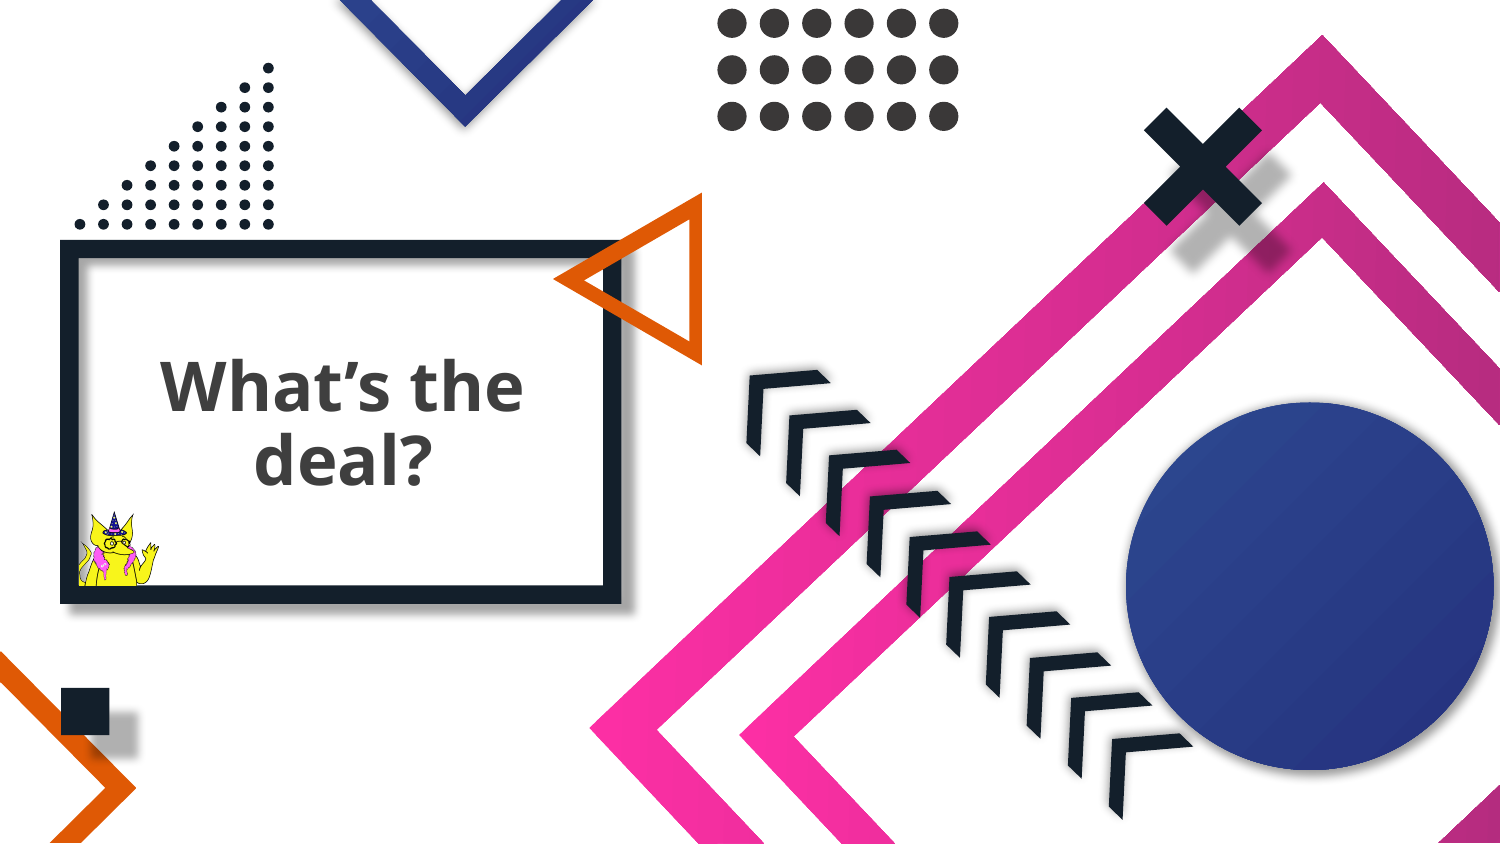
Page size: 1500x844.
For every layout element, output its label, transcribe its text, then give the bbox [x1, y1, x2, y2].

title What’s the deal? [101, 332, 586, 512]
picture [78, 499, 165, 586]
